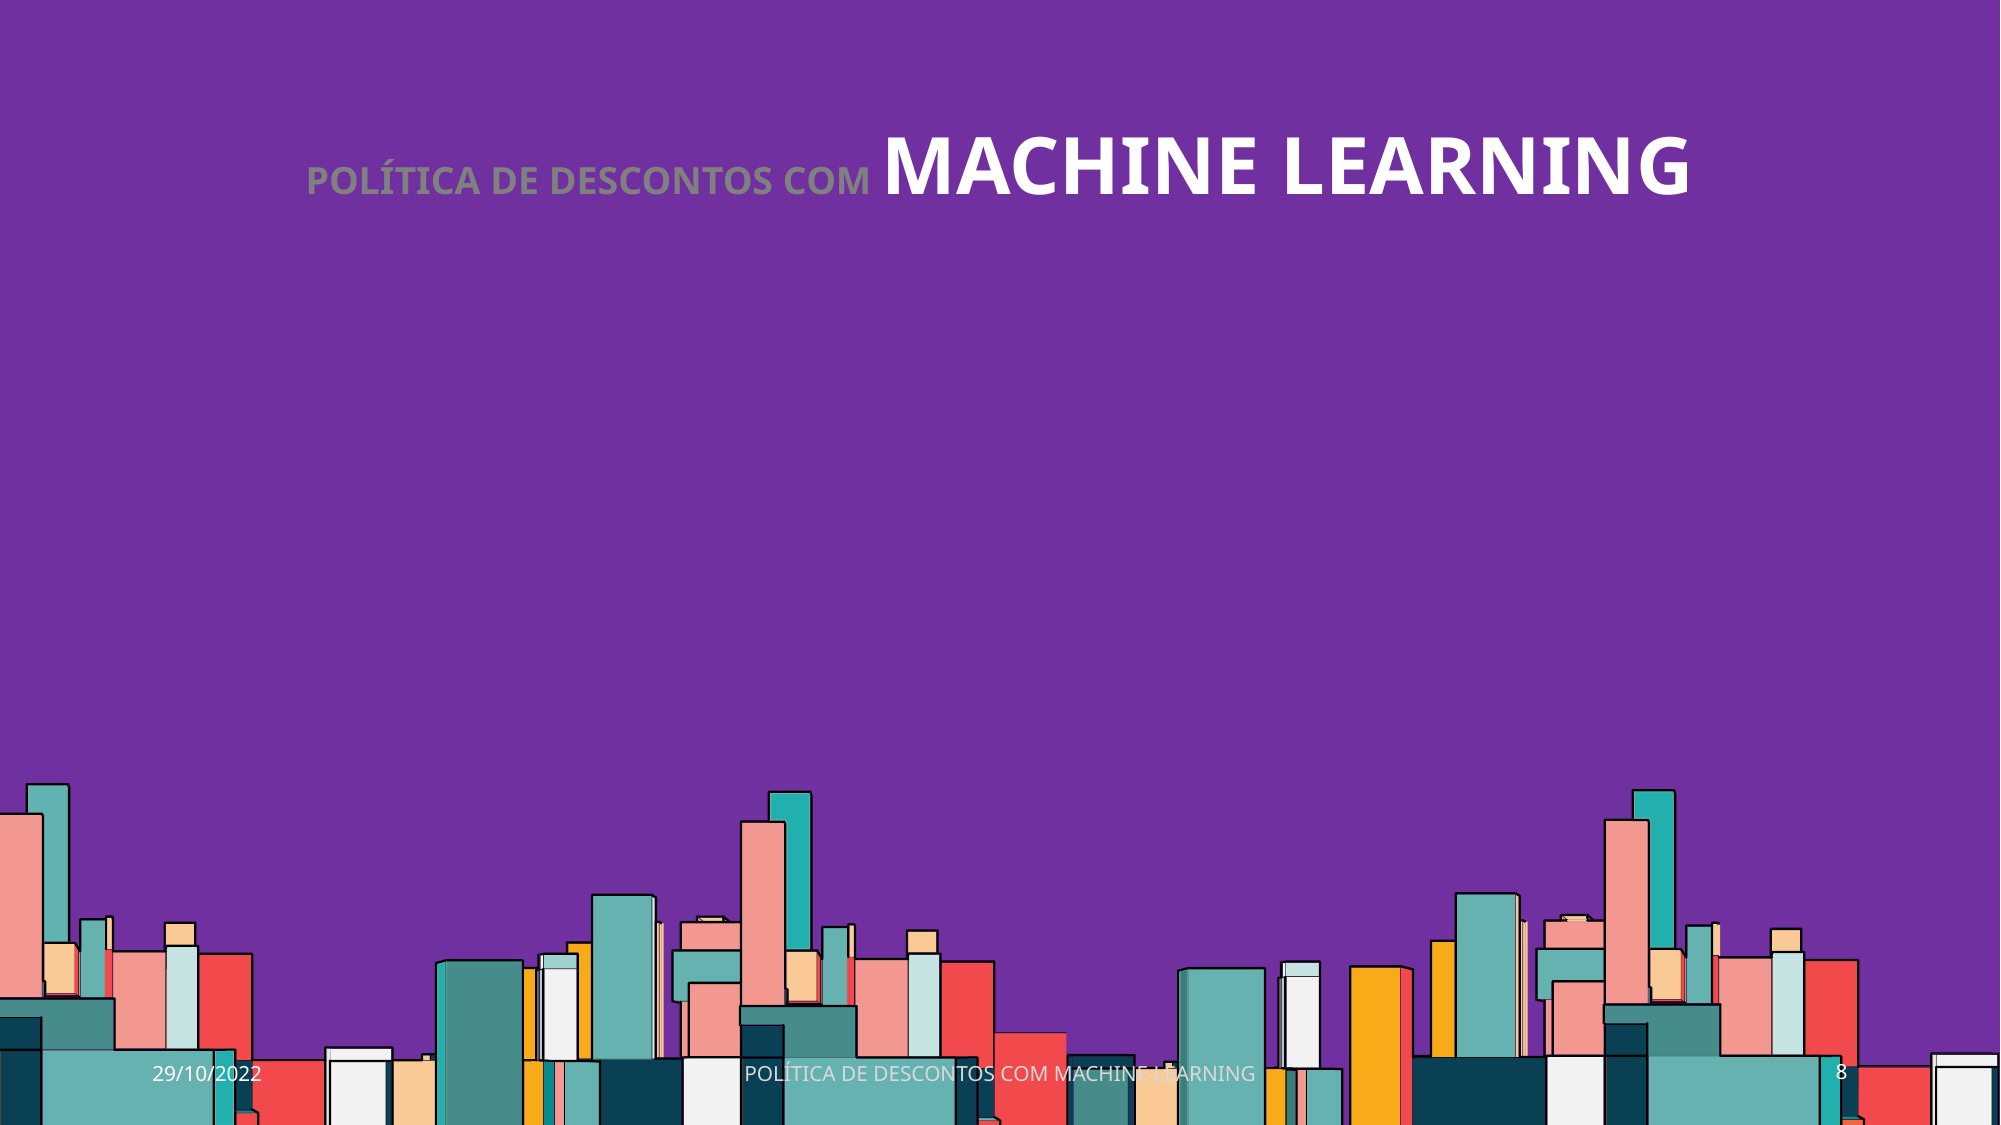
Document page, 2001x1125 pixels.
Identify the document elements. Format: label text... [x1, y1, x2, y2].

footer POLÍTICA DE DESCONTOS COM MACHINE LEARNING [662, 1042, 1338, 1103]
title POLÍTICA DE DESCONTOS COM MACHINE LEARNING [137, 59, 1863, 278]
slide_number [137, 1042, 588, 1103]
slide_number 8 [1412, 1042, 1863, 1103]
